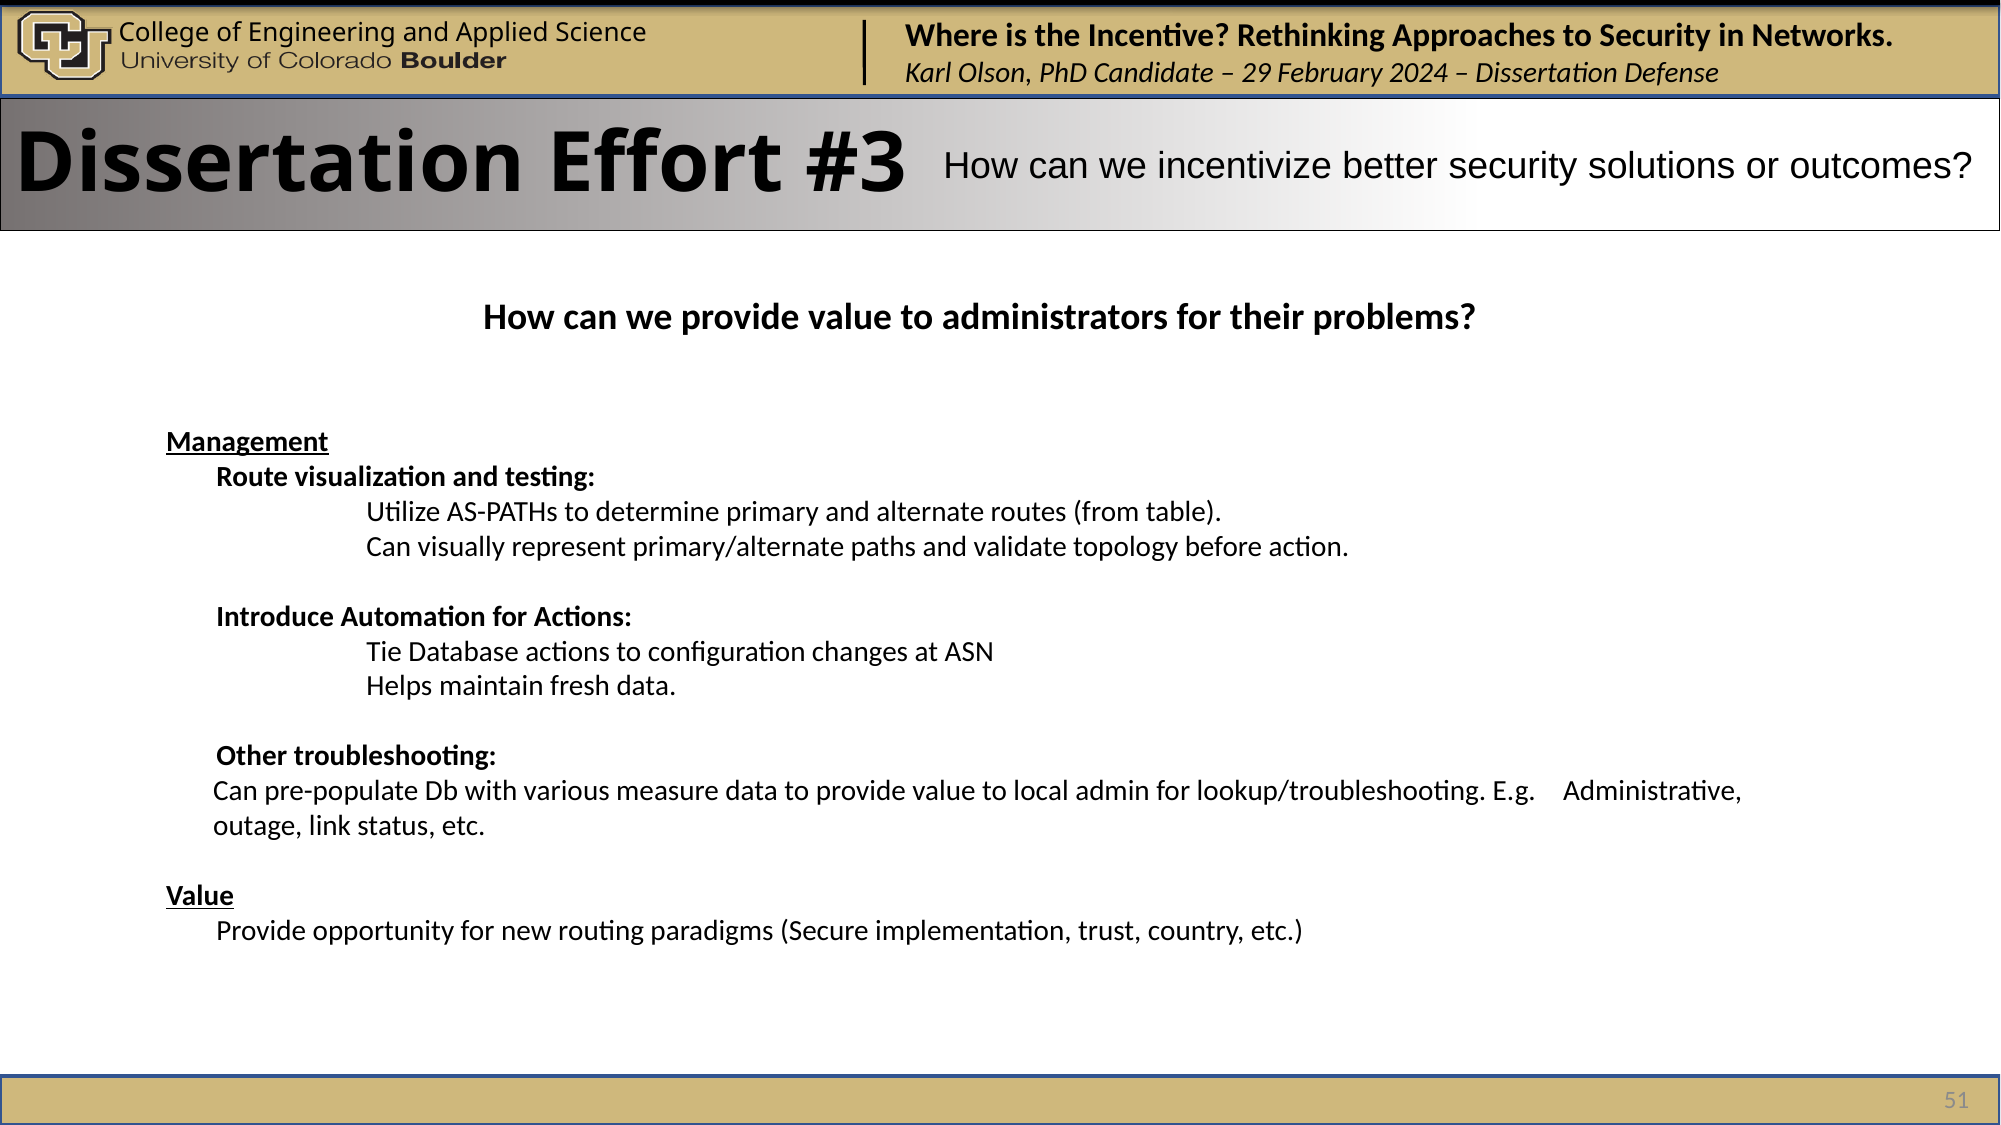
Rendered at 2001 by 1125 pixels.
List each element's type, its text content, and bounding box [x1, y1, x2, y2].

text_box How can we provide value to administrators for their problems? [468, 284, 1802, 345]
text_box How can we incentivize better security solutions or outcomes? [928, 133, 2000, 193]
text_box Dissertation Effort #3 [0, 98, 2000, 231]
text_box Management Route visualization and testing: Utilize AS-PATHs to determine primary and alternate routes (from table). Can visually represent primary/alternate paths and validate topology before action. Introduce Automation for Actions: Tie Database actions to configuration changes at ASN Helps maintain fresh data. Other troubleshooting: Can pre-populate Db with various measure data to provide value to local admin for lookup/troubleshooting. E.g. Administrative, outage, link status, etc. Value Provide opportunity for new routing paradigms (Secure implementation, trust, country, etc.) [151, 414, 1802, 954]
